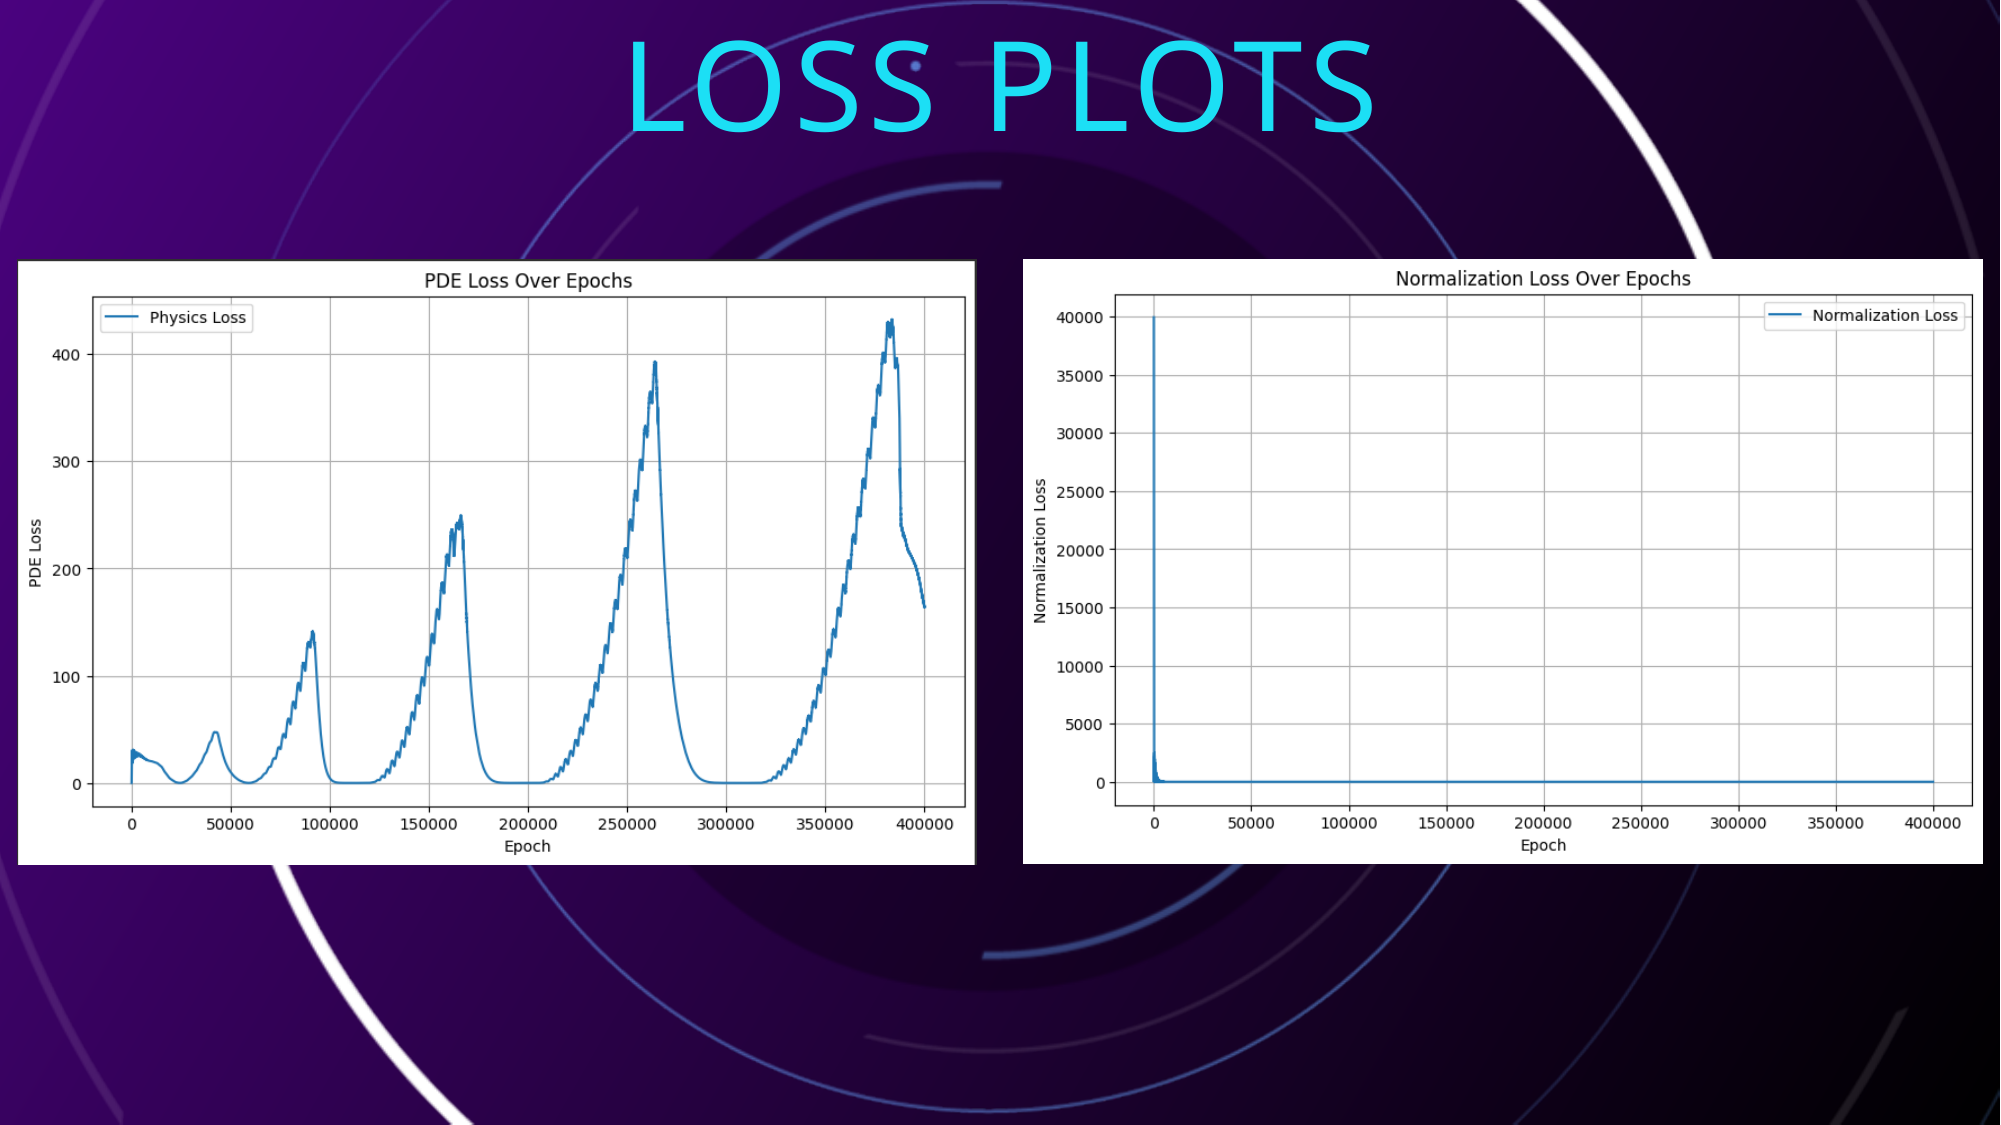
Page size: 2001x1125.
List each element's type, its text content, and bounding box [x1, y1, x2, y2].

picture [0, 175, 2000, 1125]
title Loss plots [0, 0, 2000, 175]
